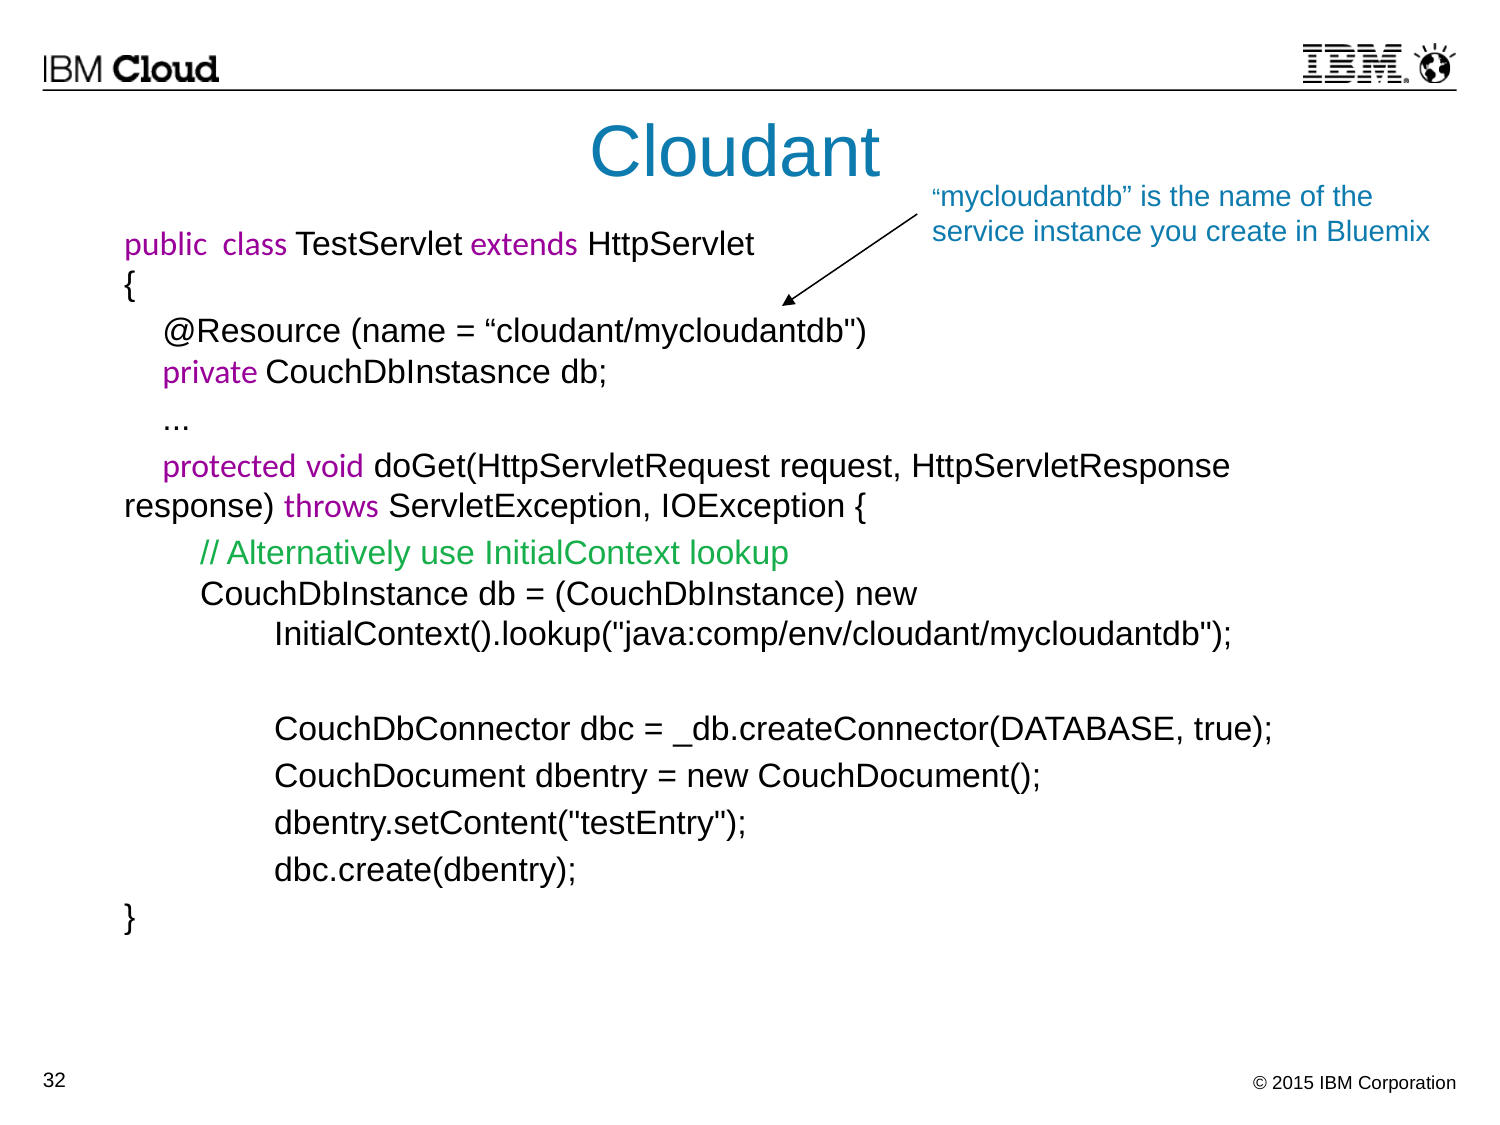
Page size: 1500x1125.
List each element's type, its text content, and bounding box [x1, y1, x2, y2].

text_box [782, 213, 918, 306]
text_box “mycloudantdb” is the name of the service instance you create in Bluemix [917, 169, 1451, 255]
title Cloudant [41, 96, 1444, 284]
text_box public class TestServlet extends HttpServlet { @Resource (name = “cloudant/mycloudantdb") private CouchDbInstasnce db; ... protected void doGet(HttpServletRequest request, HttpServletResponse response) throws ServletException, IOException { // Alternatively use InitialContext lookup CouchDbInstance db = (CouchDbInstance) new InitialContext().lookup("java:comp/env/cloudant/mycloudantdb"); CouchDbConnector dbc = _db.createConnector(DATABASE, true); CouchDocument dbentry = new CouchDocument(); dbentry.setContent("testEntry"); dbc.create(dbentry); } [109, 214, 1372, 1017]
picture [1303, 43, 1456, 83]
picture [44, 55, 219, 82]
